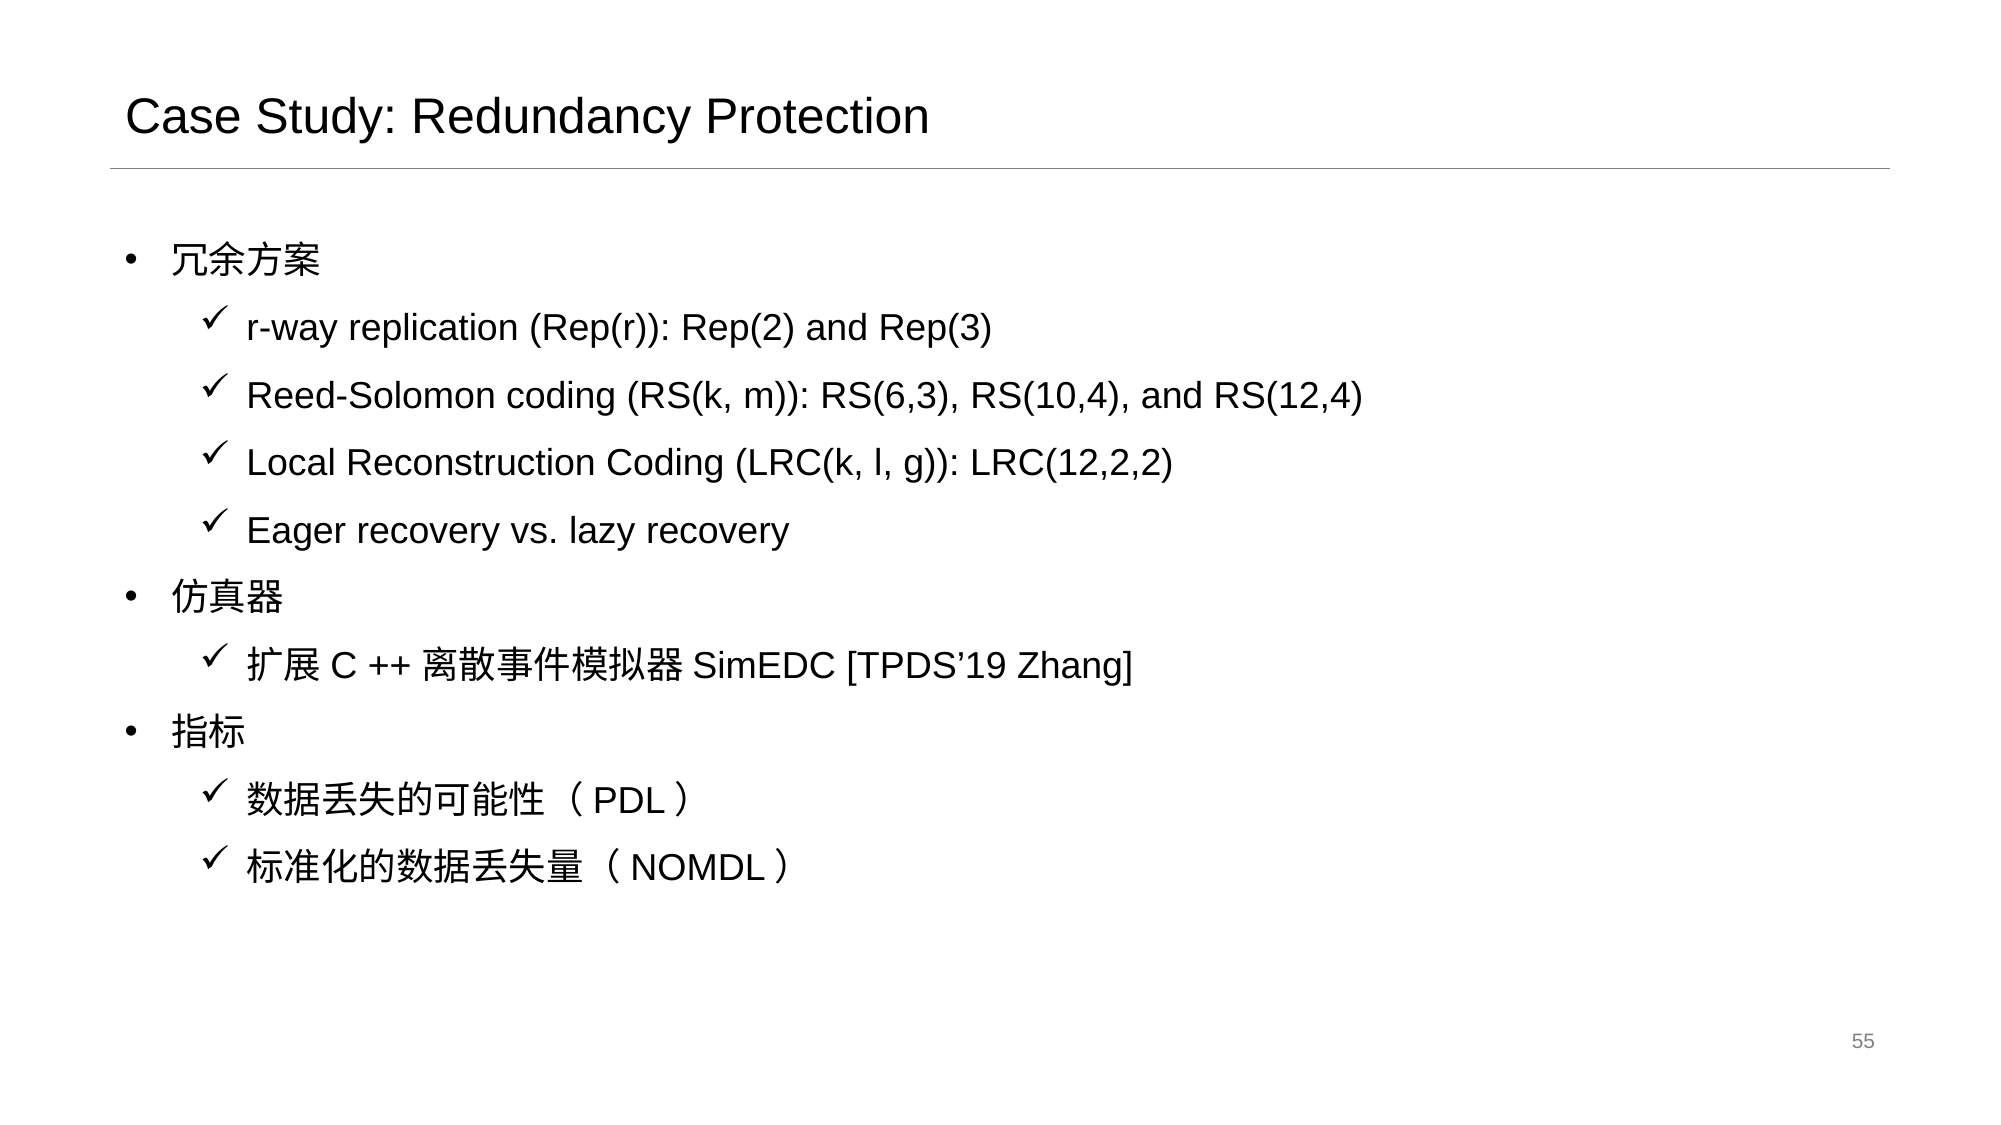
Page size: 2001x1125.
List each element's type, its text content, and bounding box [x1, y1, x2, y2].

slide_number 55 [1412, 1023, 1890, 1058]
text_box 冗余方案 r-way replication (Rep(r)): Rep(2) and Rep(3) Reed-Solomon coding (RS(k, m)): RS(6,3), RS(10,4), and RS(12,4) Local Reconstruction Coding (LRC(k, l, g)): LRC(12,2,2) Eager recovery vs. lazy recovery 仿真器 扩展C ++离散事件模拟器SimEDC [TPDS’19 Zhang] 指标 数据丢失的可能性（PDL） 标准化的数据丢失量（NOMDL） [109, 205, 1890, 896]
title Case Study: Redundancy Protection [109, 28, 1961, 152]
